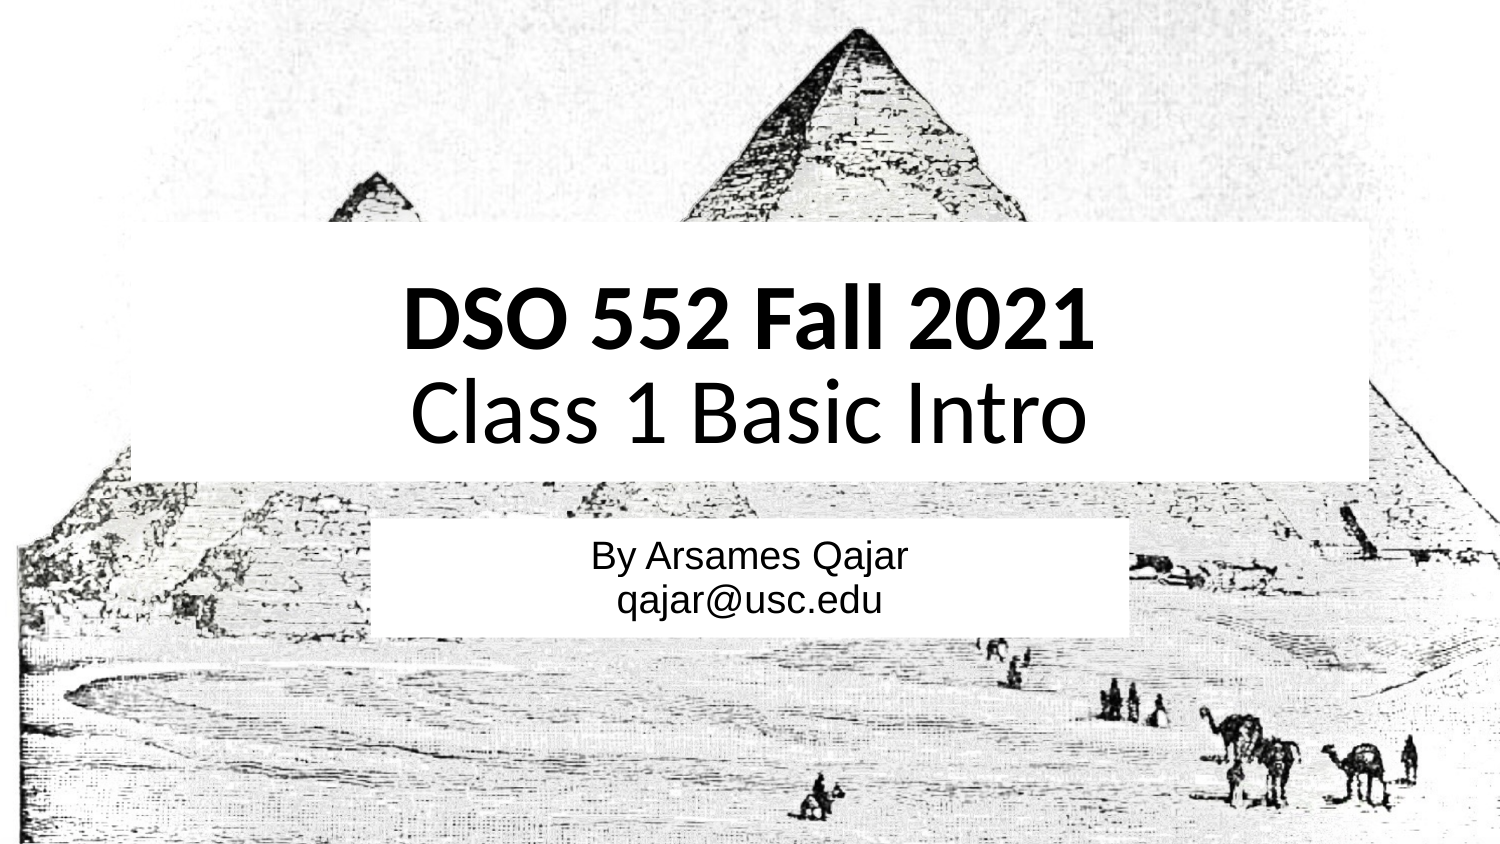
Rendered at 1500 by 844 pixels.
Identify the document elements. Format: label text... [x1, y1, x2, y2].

picture [0, 0, 1500, 844]
subtitle By Arsames Qajar qajar@usc.edu [370, 518, 1130, 638]
title DSO 552 Fall 2021 Class 1 Basic Intro [130, 221, 1370, 482]
